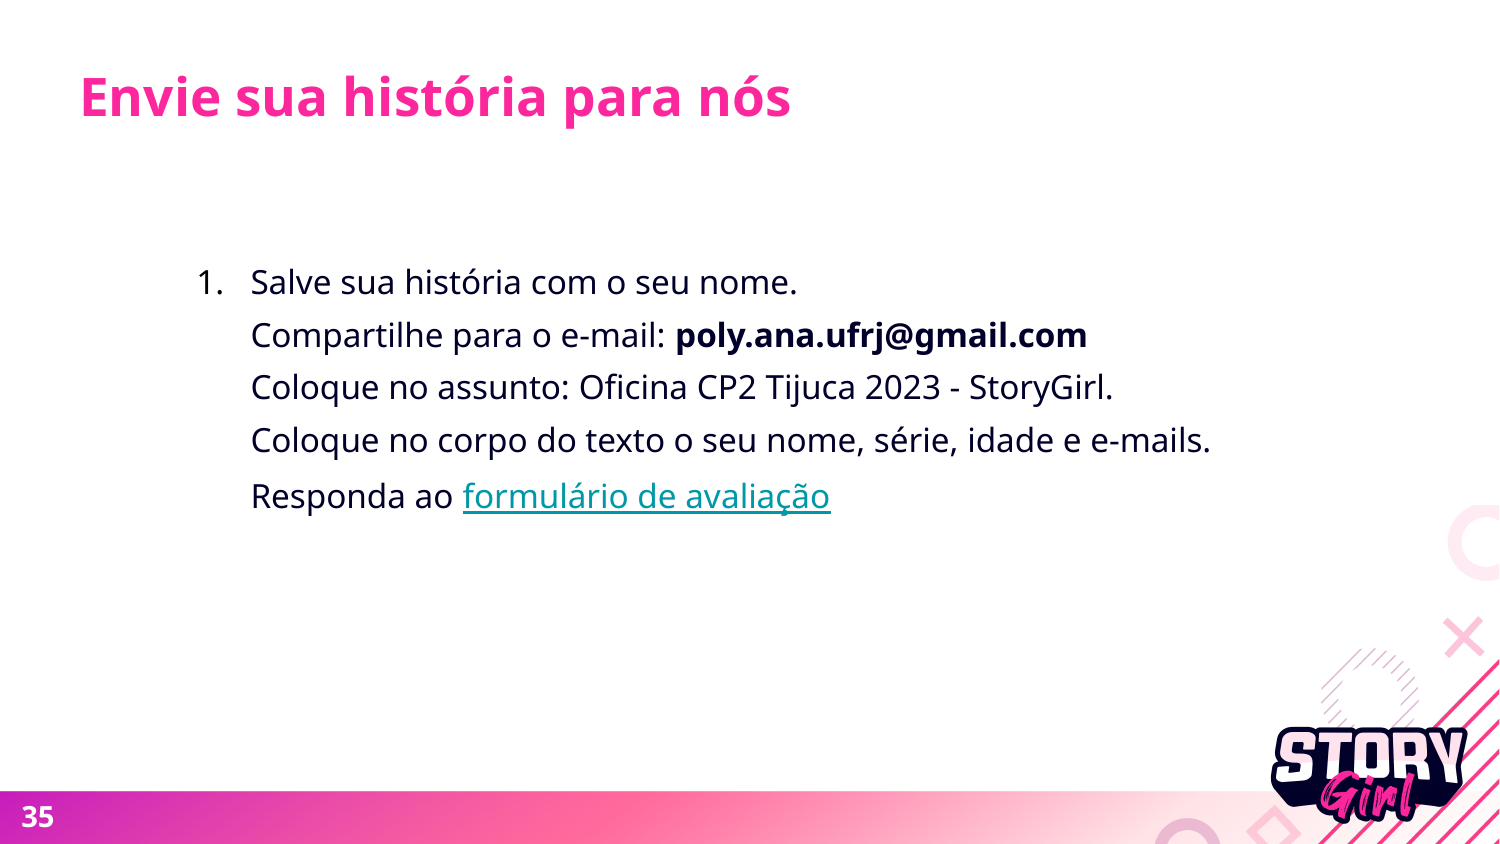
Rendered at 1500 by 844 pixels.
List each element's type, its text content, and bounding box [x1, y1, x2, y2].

list Salve sua história com o seu nome. Compartilhe para o e-mail: poly.ana.ufrj@gmail.com Coloque no assunto: Oficina CP2 Tijuca 2023 - StoryGirl. Coloque no corpo do texto o seu nome, série, idade e e-mails. Responda ao formulário de avaliação [85, 194, 1234, 741]
slide_number ‹#› [0, 785, 77, 844]
title Envie sua história para nós [64, 48, 1434, 142]
picture [77, 505, 1500, 844]
